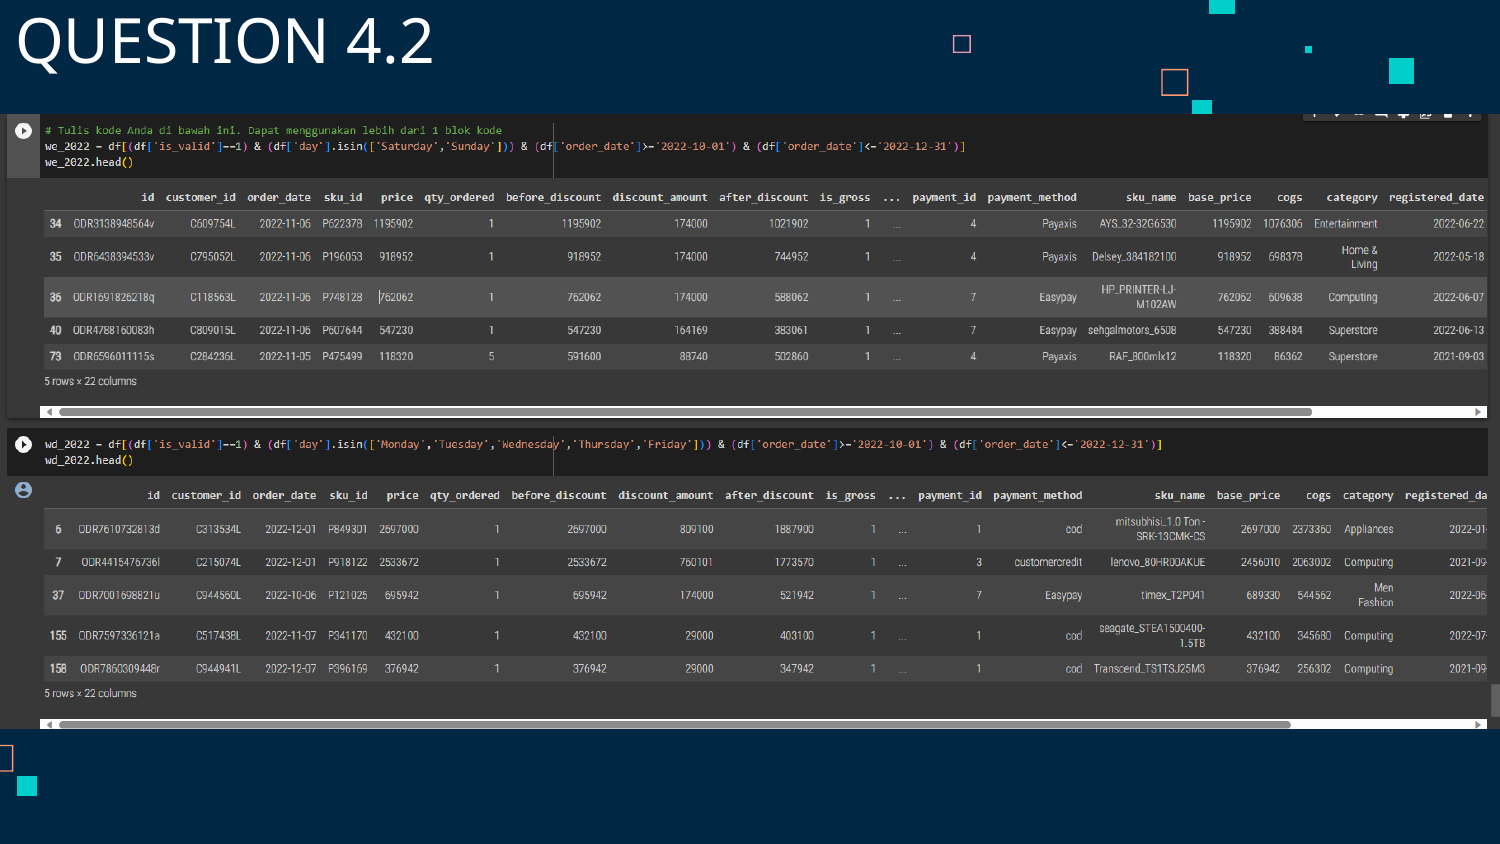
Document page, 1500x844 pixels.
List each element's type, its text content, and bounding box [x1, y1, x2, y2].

picture [0, 114, 1500, 730]
title QUESTION 4.2 [0, 0, 776, 92]
